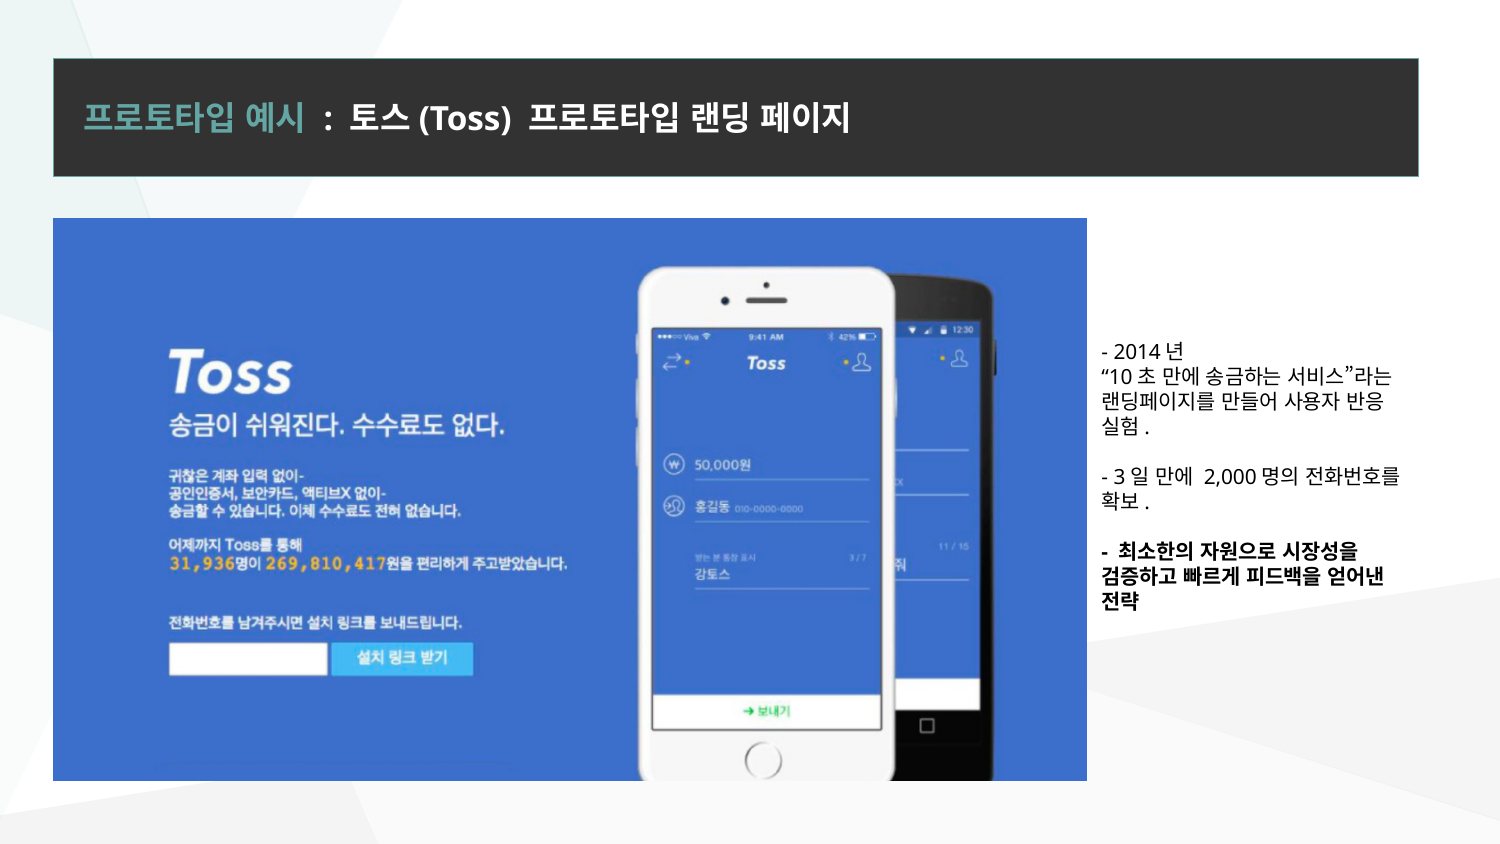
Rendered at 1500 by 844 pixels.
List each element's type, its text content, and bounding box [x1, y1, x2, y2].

text_box 프로토타입 예시 : 토스(Toss) 프로토타입 랜딩 페이지 [53, 58, 1419, 177]
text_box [52, 217, 1087, 781]
text_box - 2014년 “10초 만에 송금하는 서비스”라는 랜딩페이지를 만들어 사용자 반응 실험. - 3일 만에 2,000명의 전화번호를 확보. - 최소한의 자원으로 시장성을 검증하고 빠르게 피드백을 얻어낸 전략 [1094, 331, 1438, 621]
